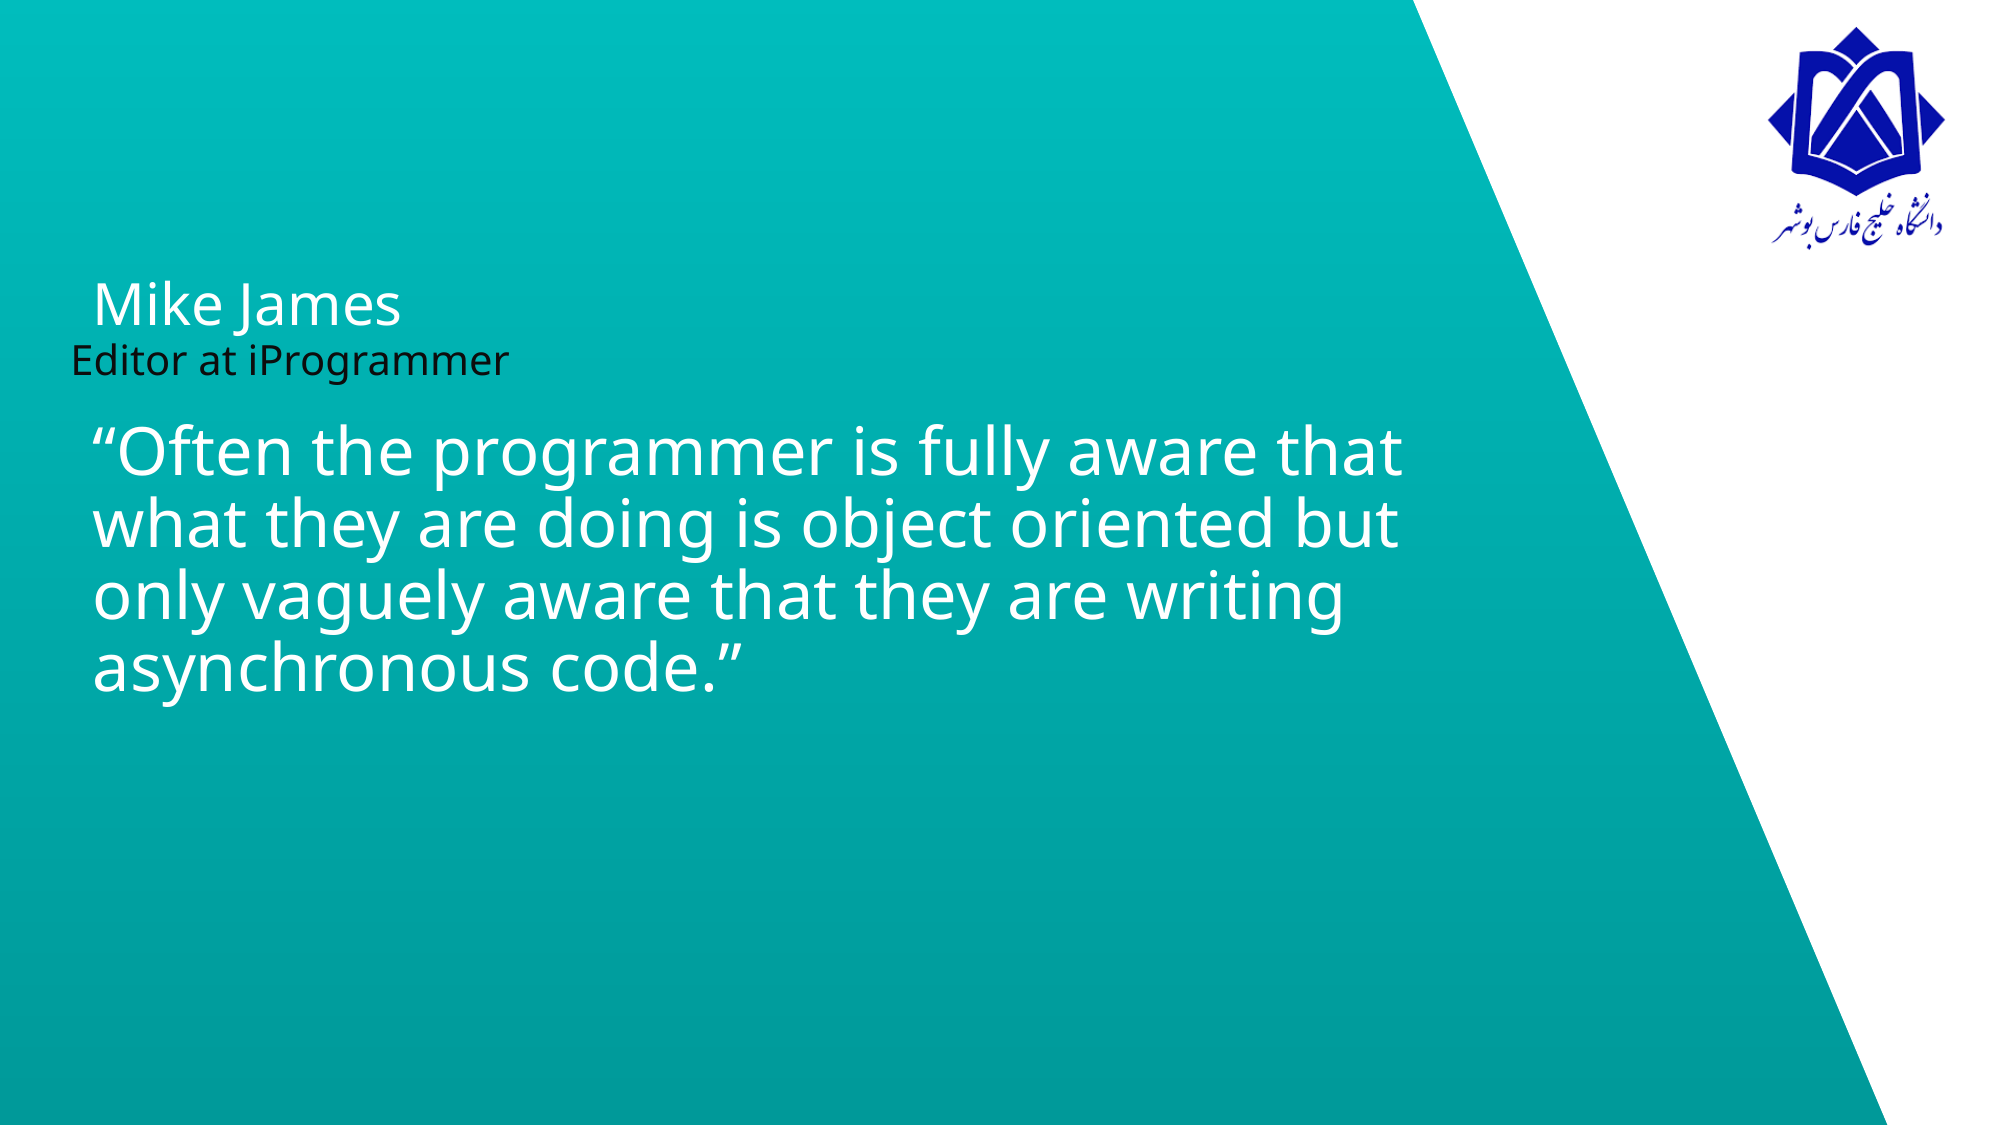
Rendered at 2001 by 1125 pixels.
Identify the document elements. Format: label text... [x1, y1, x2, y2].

picture [1739, 24, 1974, 260]
title “Often the programmer is fully aware that what they are doing is object oriented but only vaguely aware that they are writing asynchronous code.” [77, 391, 1461, 713]
text_box Editor at iProgrammer [55, 326, 525, 391]
text_box Mike James [77, 259, 418, 326]
text_box [1413, 0, 2000, 1125]
